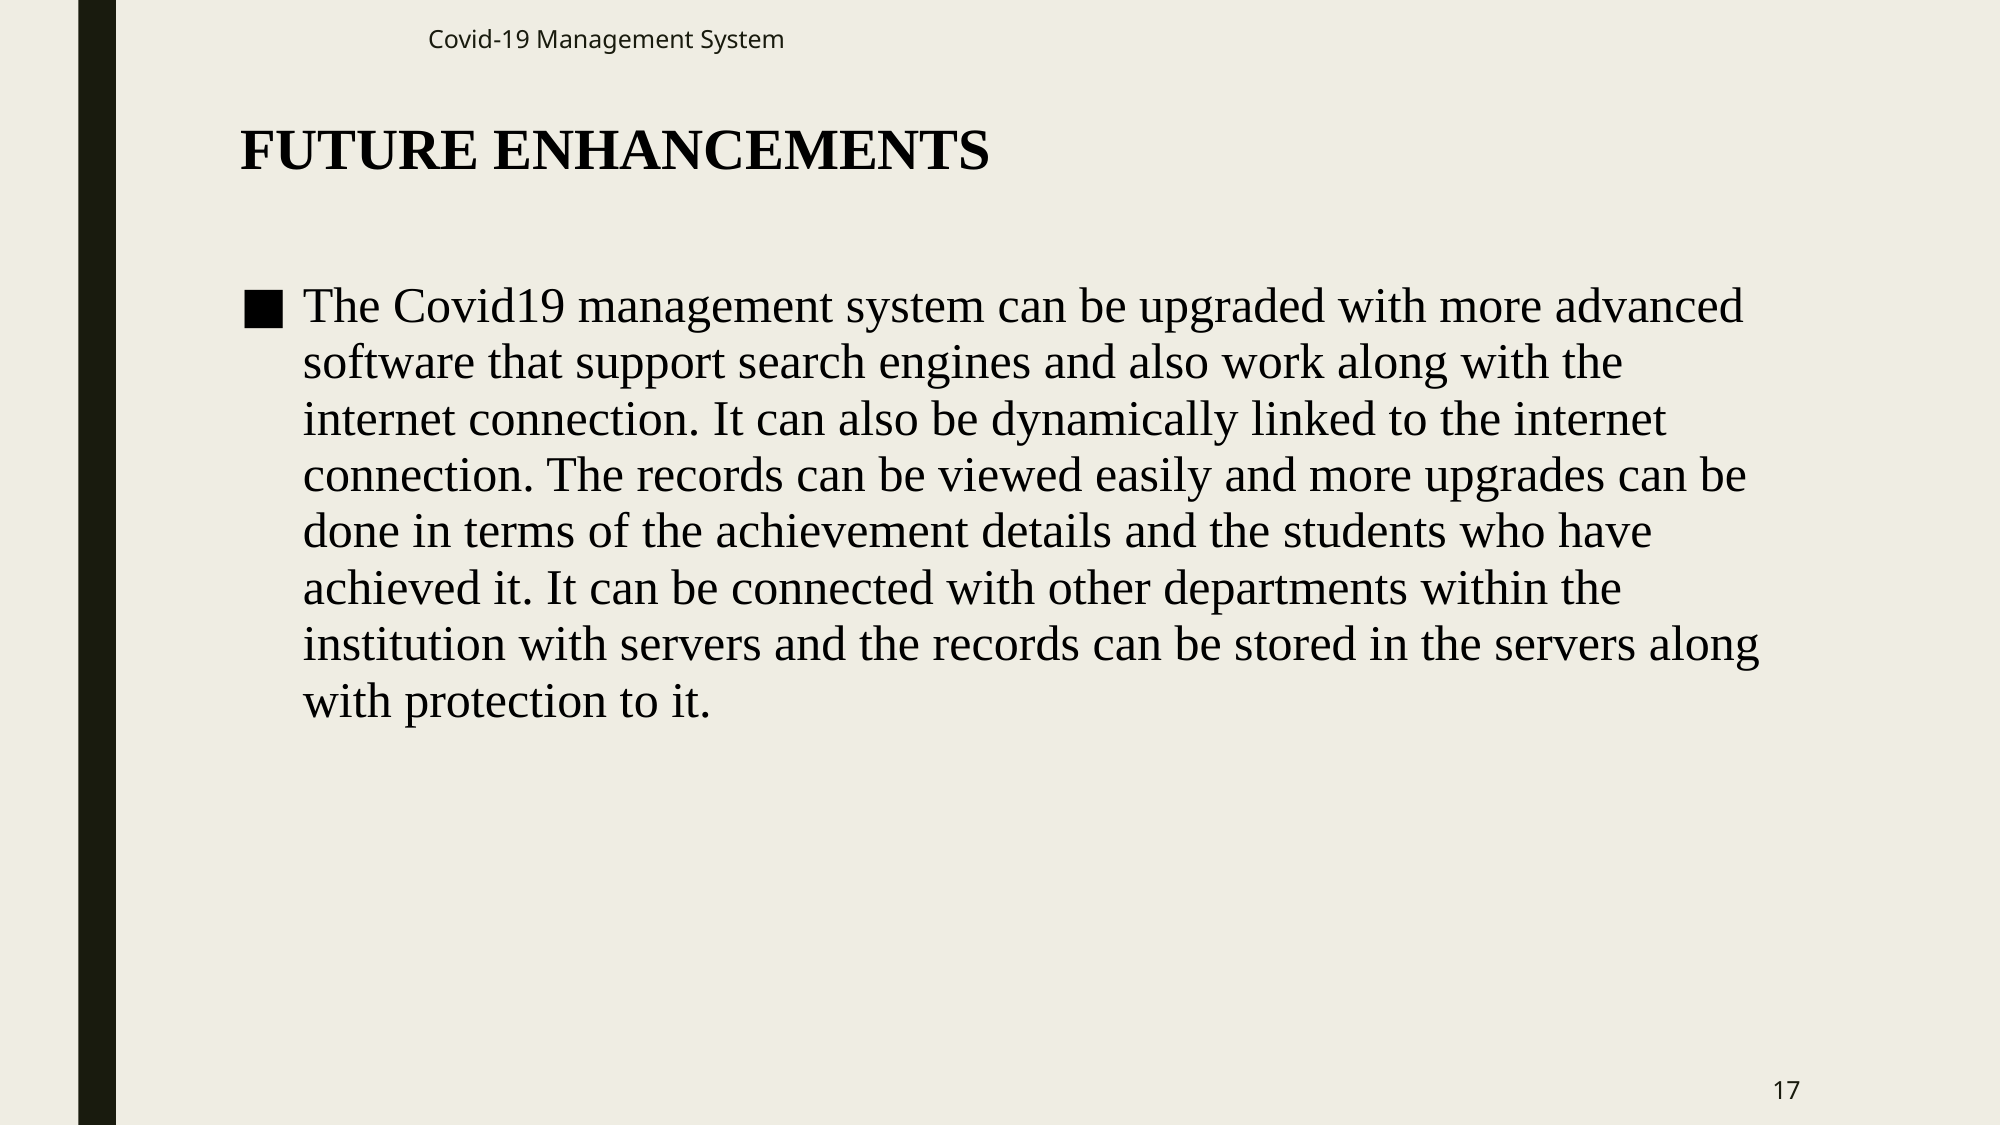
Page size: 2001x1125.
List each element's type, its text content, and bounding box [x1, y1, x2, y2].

title FUTURE ENHANCEMENTS [225, 112, 1800, 235]
list The Covid19 management system can be upgraded with more advanced software that support search engines and also work along with the internet connection. It can also be dynamically linked to the internet connection. The records can be viewed easily and more upgrades can be done in terms of the achievement details and the students who have achieved it. It can be connected with other departments within the institution with servers and the records can be stored in the servers along with protection to it. [225, 269, 1800, 963]
slide_number 17 [1553, 1058, 1816, 1125]
footer Covid-19 Management System [413, 0, 1453, 78]
